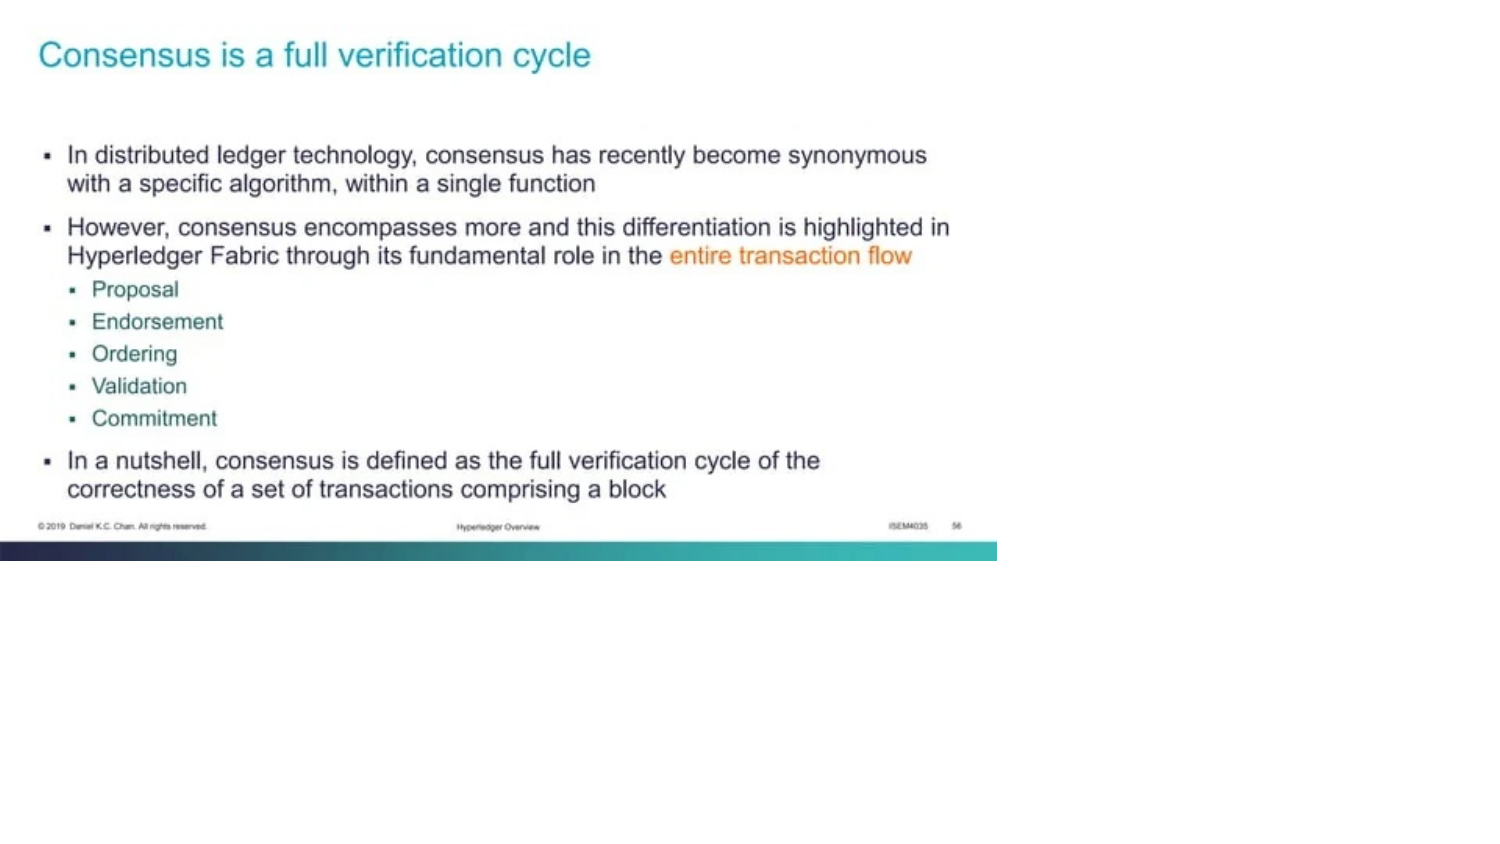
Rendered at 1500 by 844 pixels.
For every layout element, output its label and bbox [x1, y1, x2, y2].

picture [0, 0, 997, 562]
